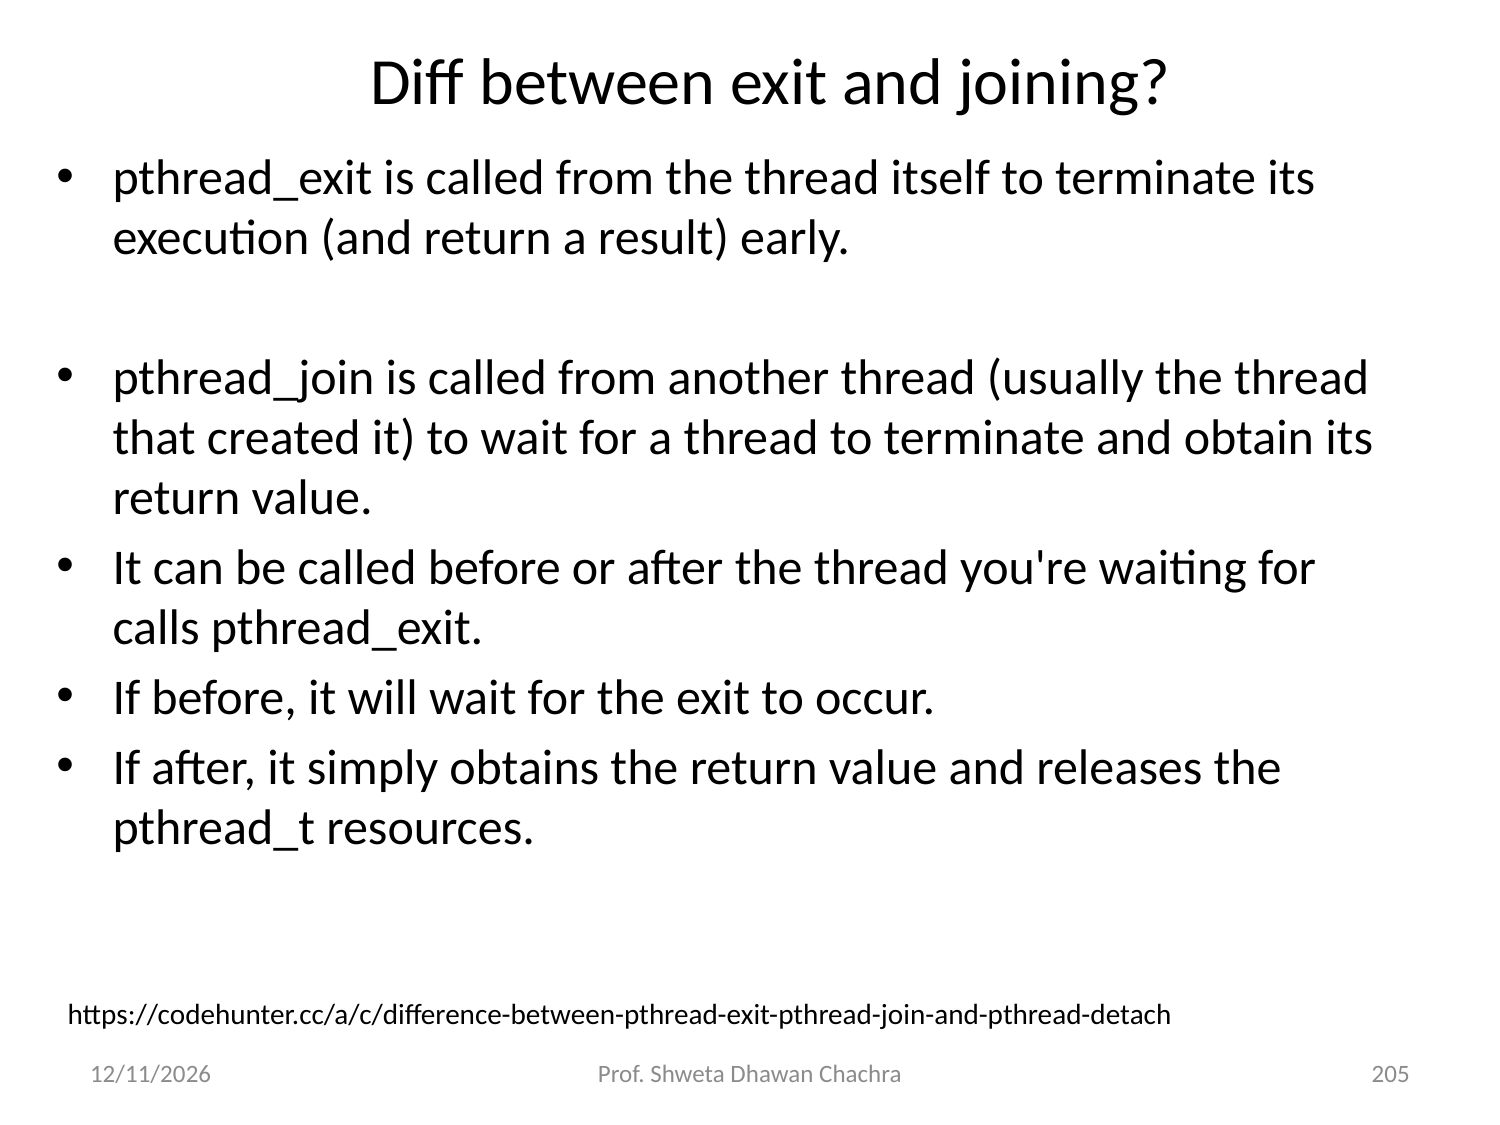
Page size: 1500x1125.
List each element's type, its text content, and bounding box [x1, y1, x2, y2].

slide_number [75, 1042, 425, 1103]
footer Prof. Shweta Dhawan Chachra [512, 1042, 988, 1103]
slide_number 205 [1074, 1042, 1425, 1103]
list pthread_exit is called from the thread itself to terminate its execution (and return a result) early. pthread_join is called from another thread (usually the thread that created it) to wait for a thread to terminate and obtain its return value. It can be called before or after the thread you're waiting for calls pthread_exit. If before, it will wait for the exit to occur. If after, it simply obtains the return value and releases the pthread_t resources. [41, 137, 1400, 1047]
title Diff between exit and joining? [116, 31, 1425, 126]
text_box https://codehunter.cc/a/c/difference-between-pthread-exit-pthread-join-and-pthread-detach [53, 987, 1433, 1038]
